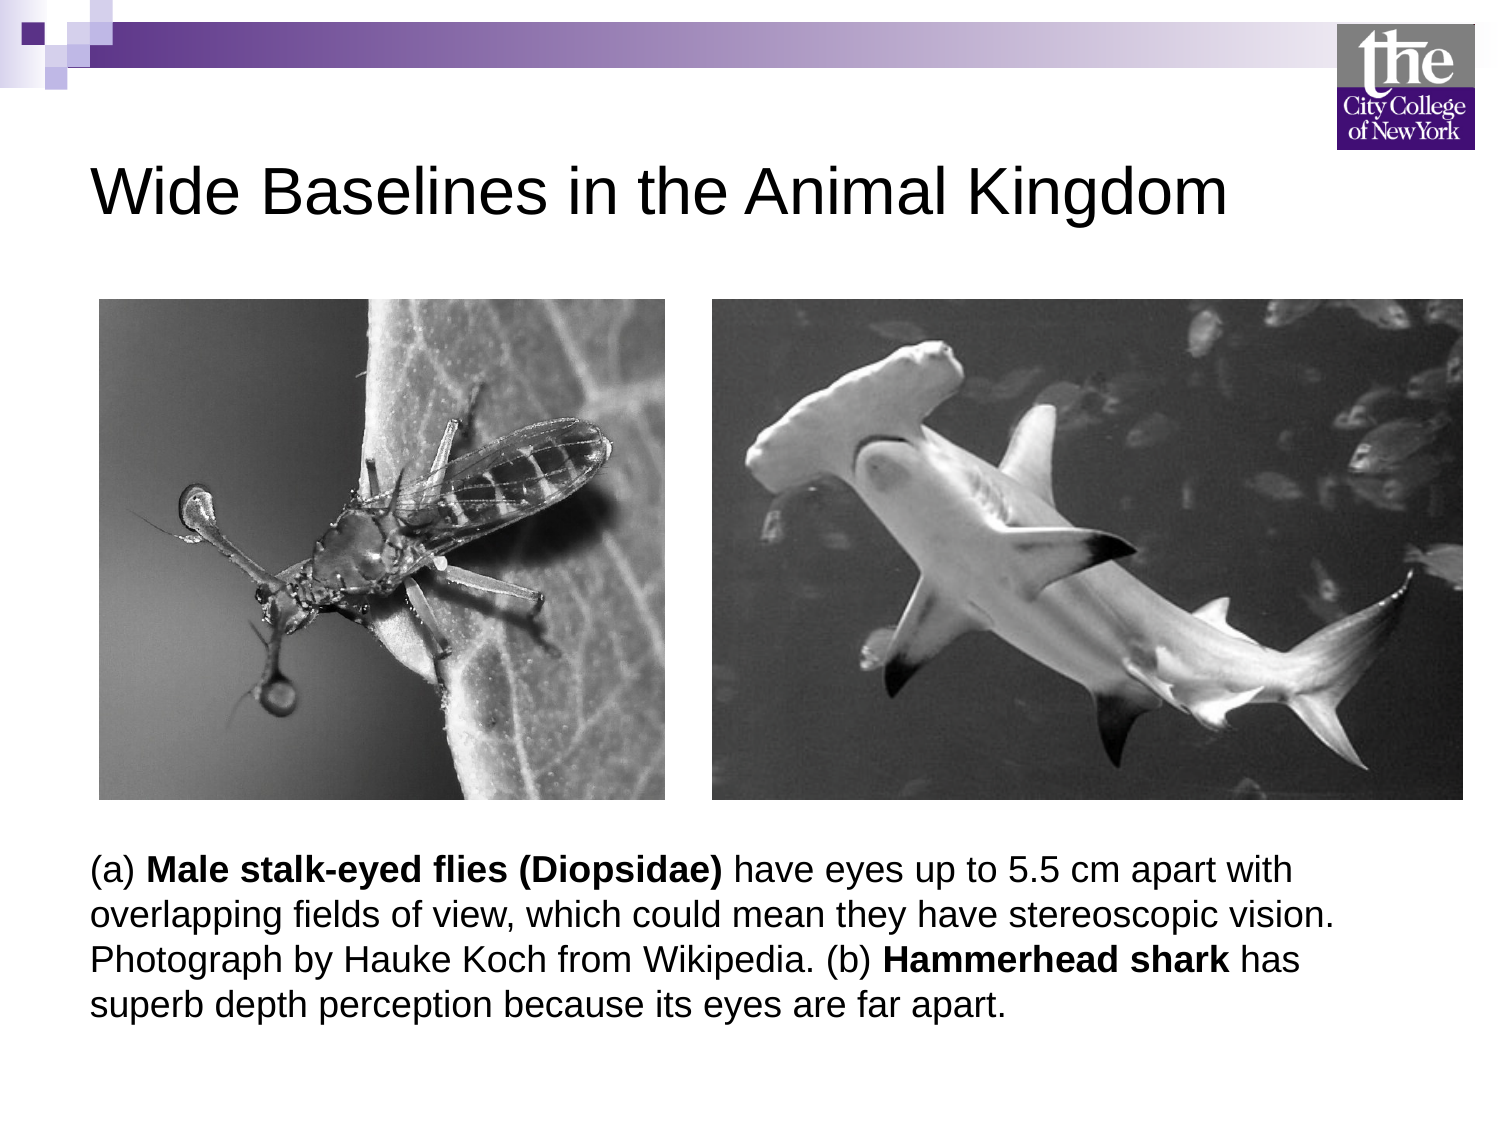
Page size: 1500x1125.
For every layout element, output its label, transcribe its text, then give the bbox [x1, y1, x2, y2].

picture [1337, 24, 1475, 150]
picture [99, 299, 665, 801]
title Wide Baselines in the Animal Kingdom [74, 74, 1426, 301]
picture [712, 299, 1463, 801]
text_box (a) Male stalk-eyed flies (Diopsidae) have eyes up to 5.5 cm apart with overlapping fields of view, which could mean they have stereoscopic vision. Photograph by Hauke Koch from Wikipedia. (b) Hammerhead shark has superb depth perception because its eyes are far apart. [74, 837, 1438, 1033]
